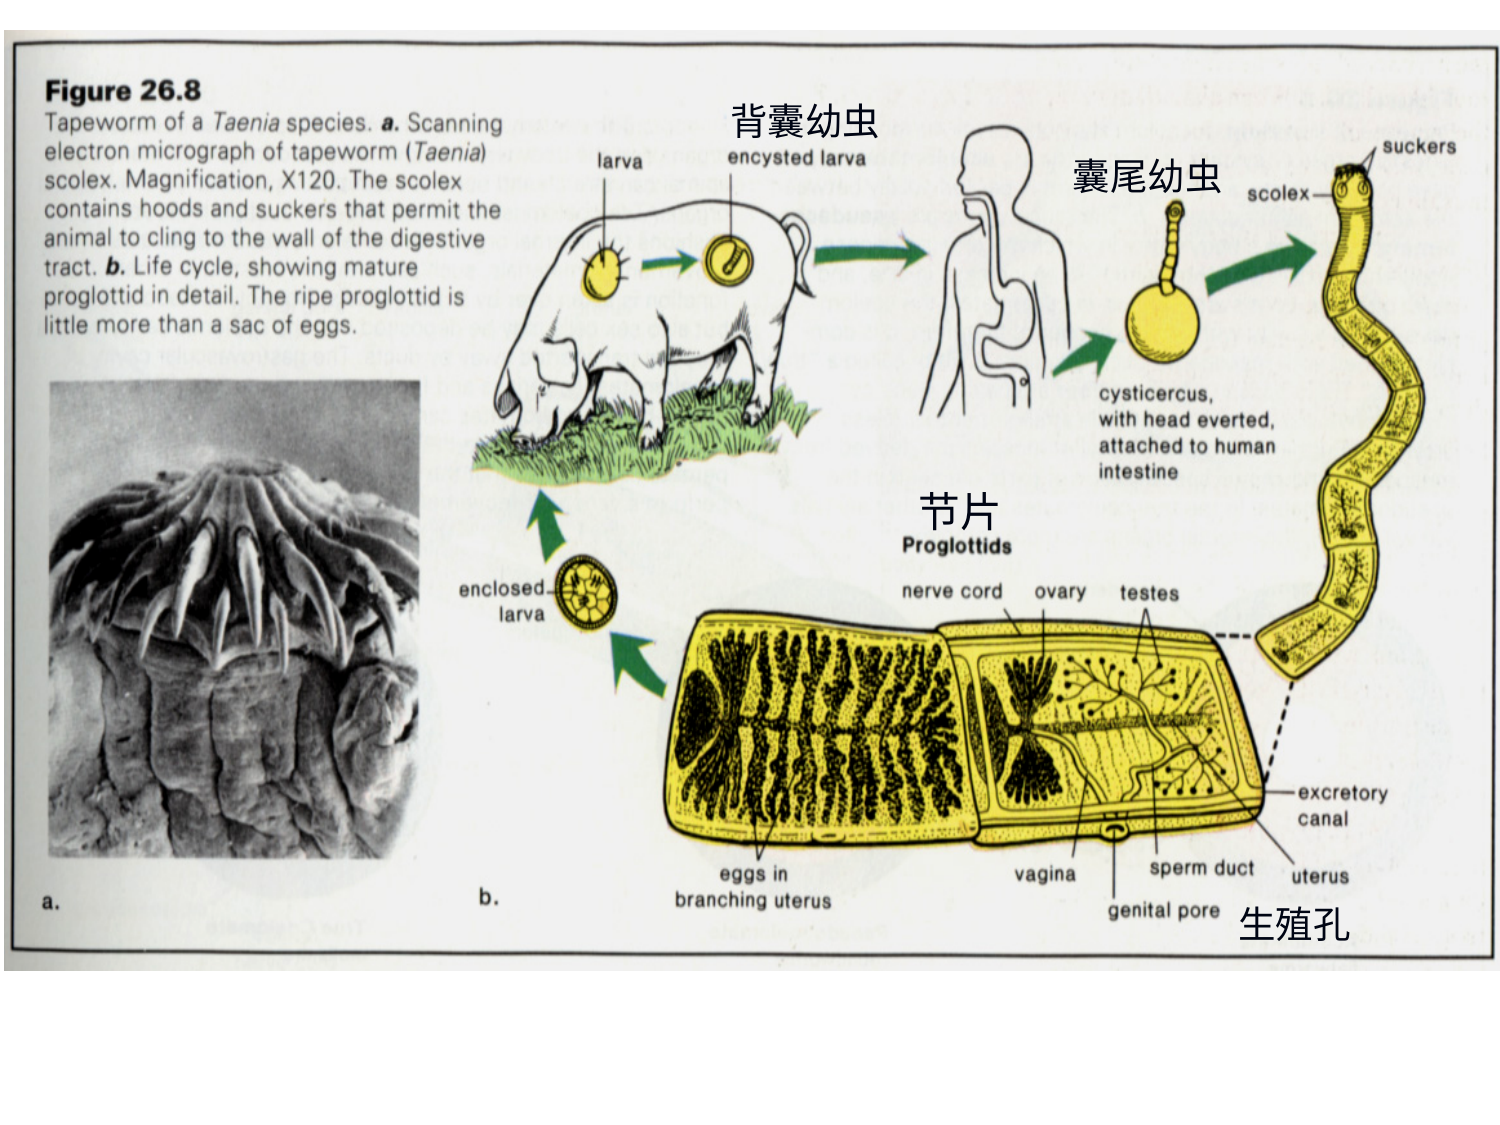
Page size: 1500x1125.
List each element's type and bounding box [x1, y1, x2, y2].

picture [4, 30, 1500, 971]
